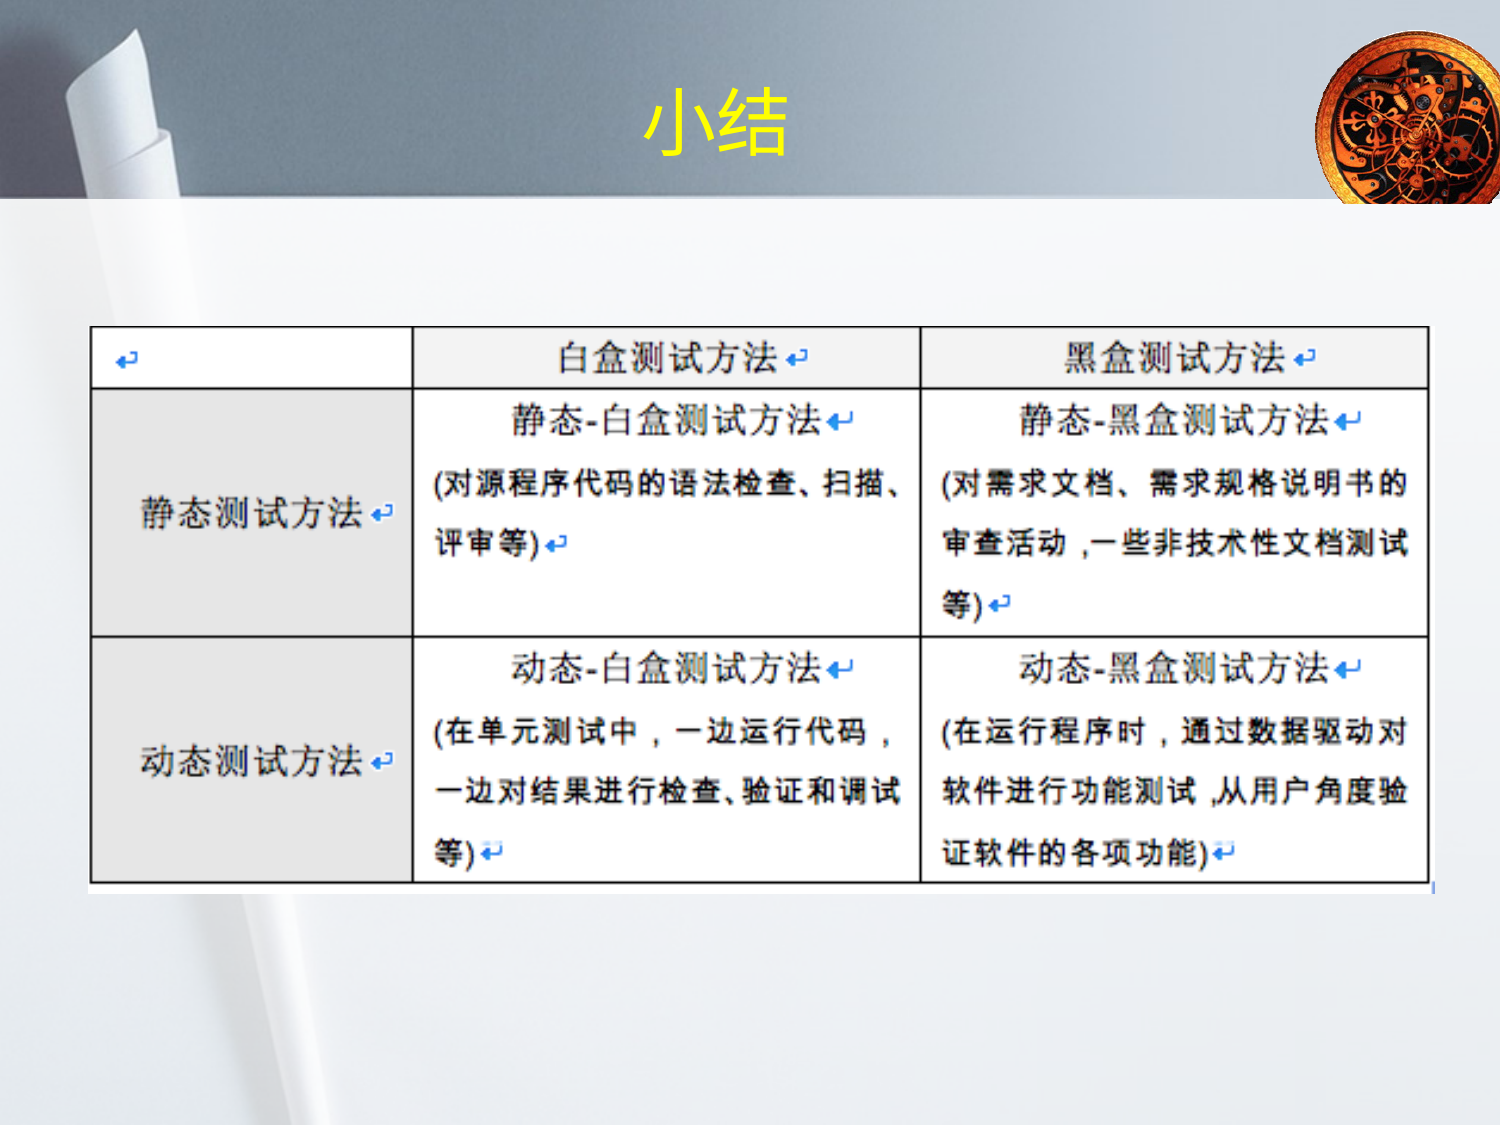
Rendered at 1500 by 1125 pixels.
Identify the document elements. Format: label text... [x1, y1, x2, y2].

picture [88, 326, 1435, 894]
picture [0, 0, 1500, 204]
title 小结 [123, 42, 1309, 198]
